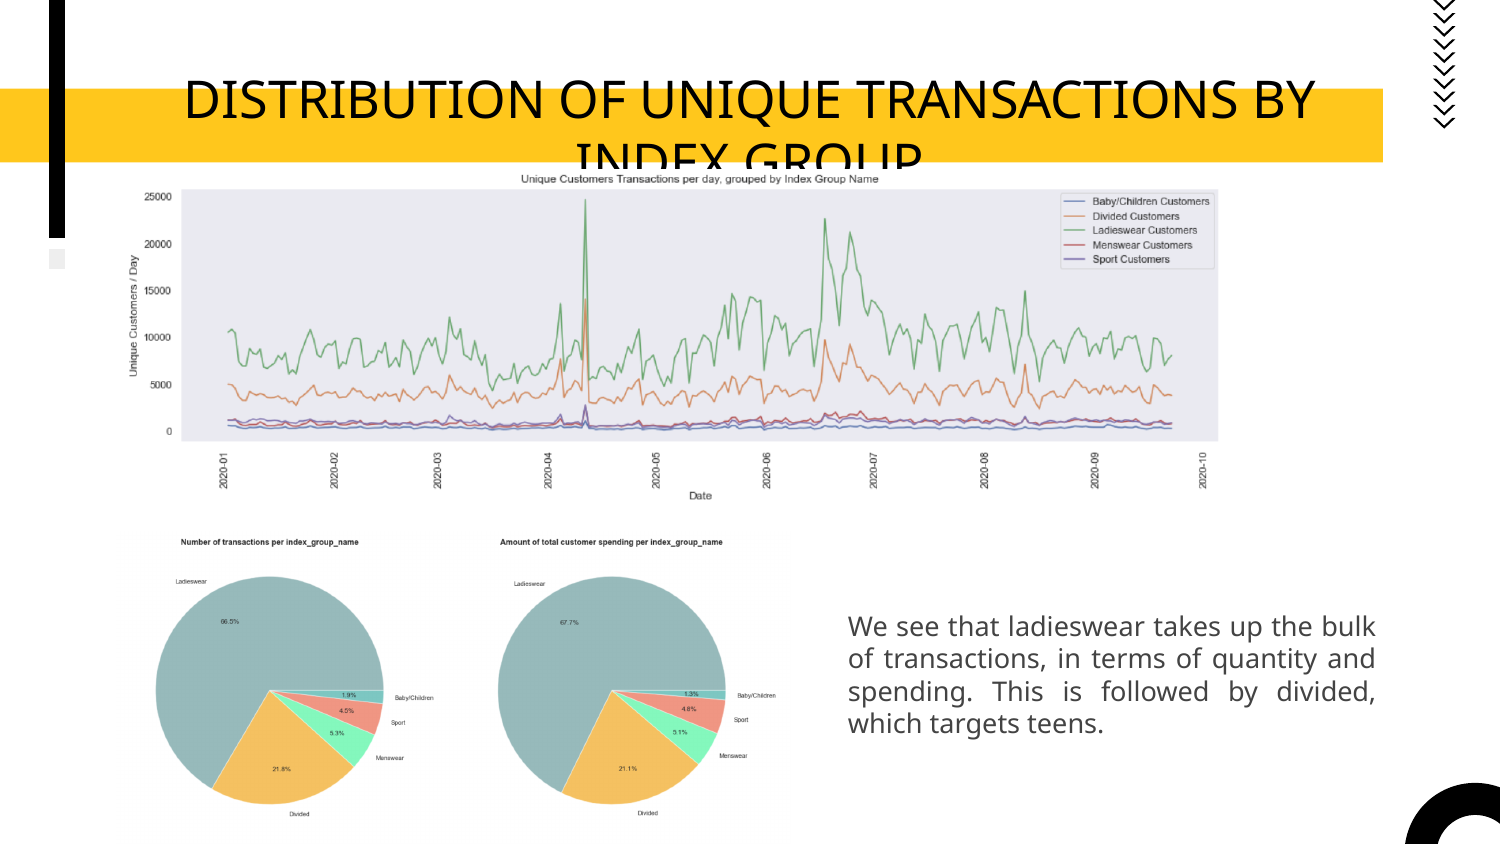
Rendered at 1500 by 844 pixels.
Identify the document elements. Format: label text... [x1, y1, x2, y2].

title DISTRIBUTION OF UNIQUE TRANSACTIONS BY INDEX GROUP [116, 88, 1383, 170]
text_box We see that ladieswear takes up the bulk of transactions, in terms of quantity and spending. This is followed by divided, which targets teens. [832, 575, 1391, 774]
picture [116, 531, 791, 844]
picture [116, 169, 1226, 512]
